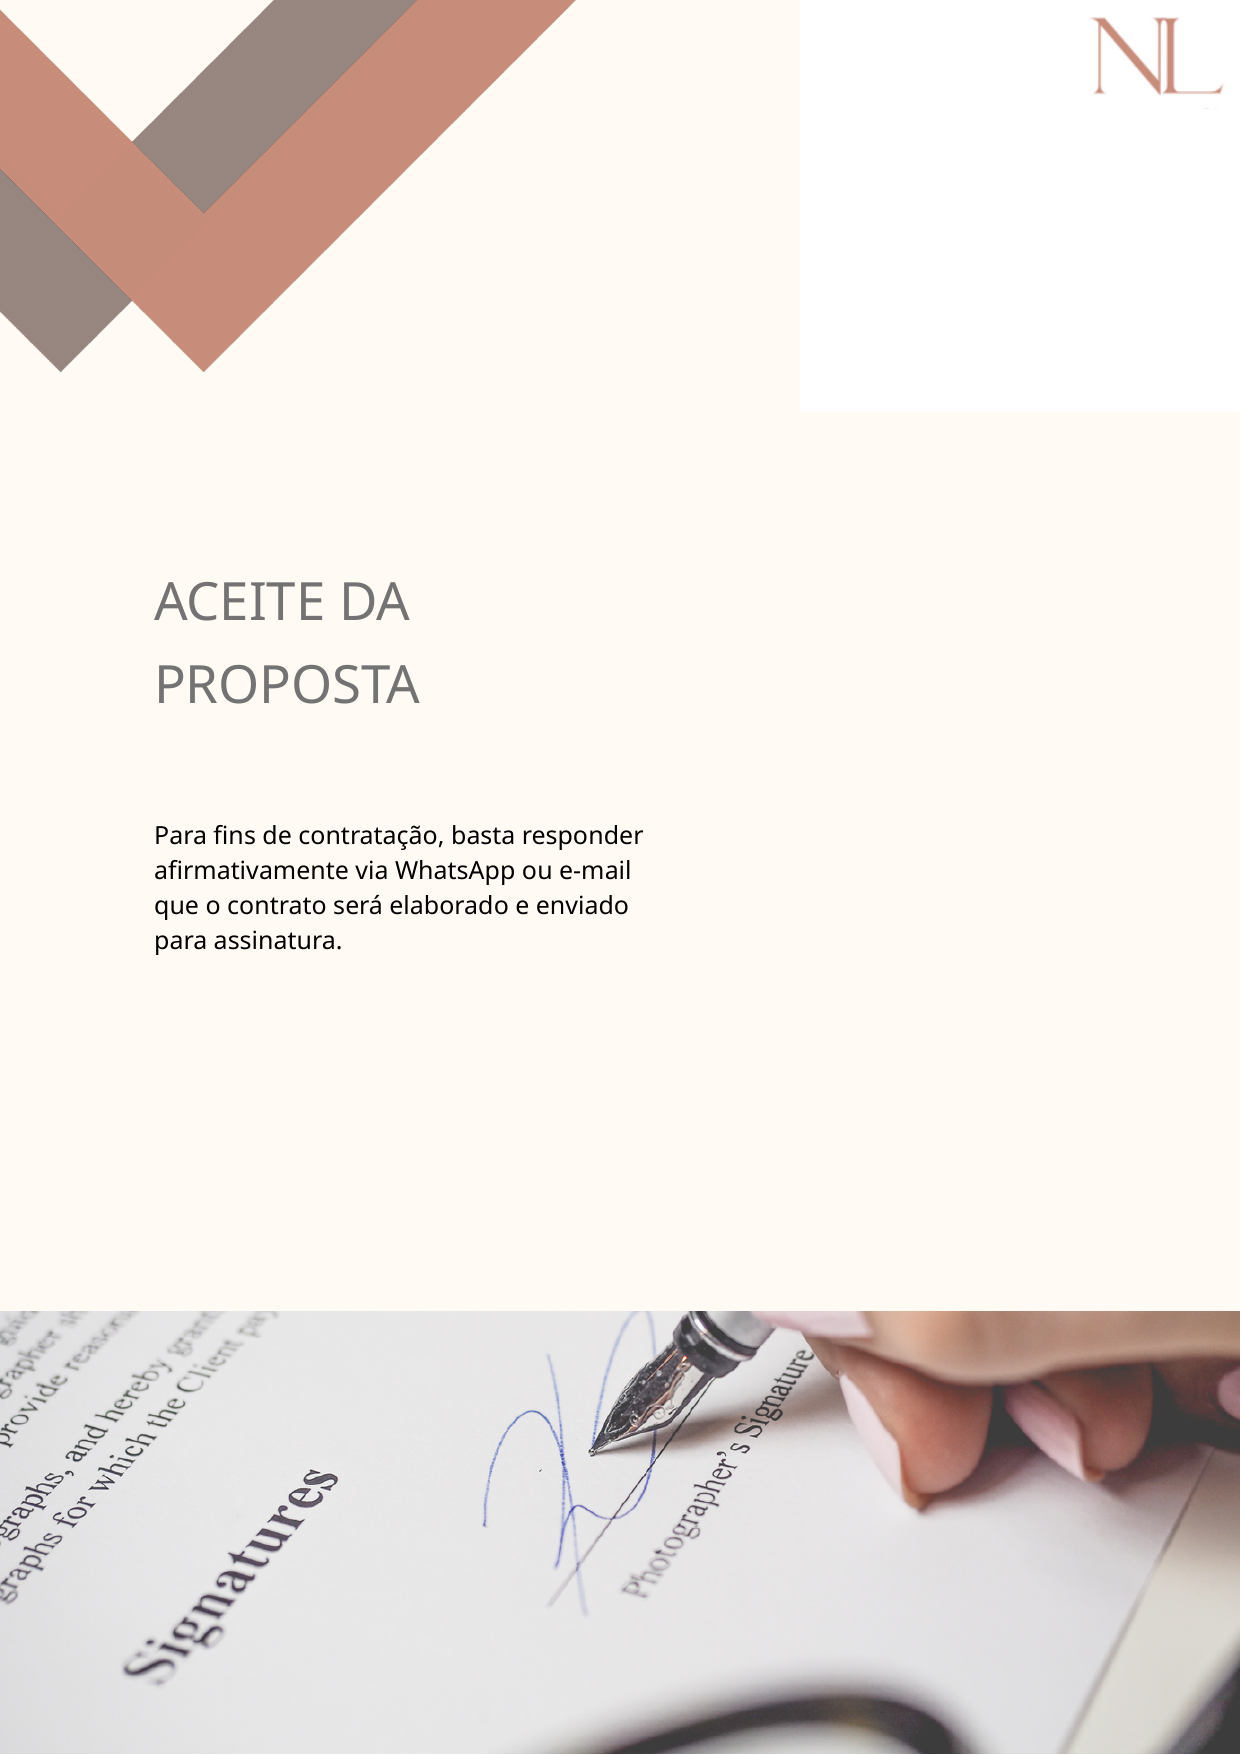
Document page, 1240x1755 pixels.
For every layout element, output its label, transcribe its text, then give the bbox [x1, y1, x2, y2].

text_box [0, 0, 703, 375]
text_box ACEITE DA PROPOSTA [154, 548, 589, 714]
text_box [0, 1311, 1240, 1754]
text_box Para fins de contratação, basta responder afirmativamente via WhatsApp ou e-mail que o contrato será elaborado e enviado para assinatura. [154, 814, 651, 955]
text_box [800, 0, 1240, 412]
